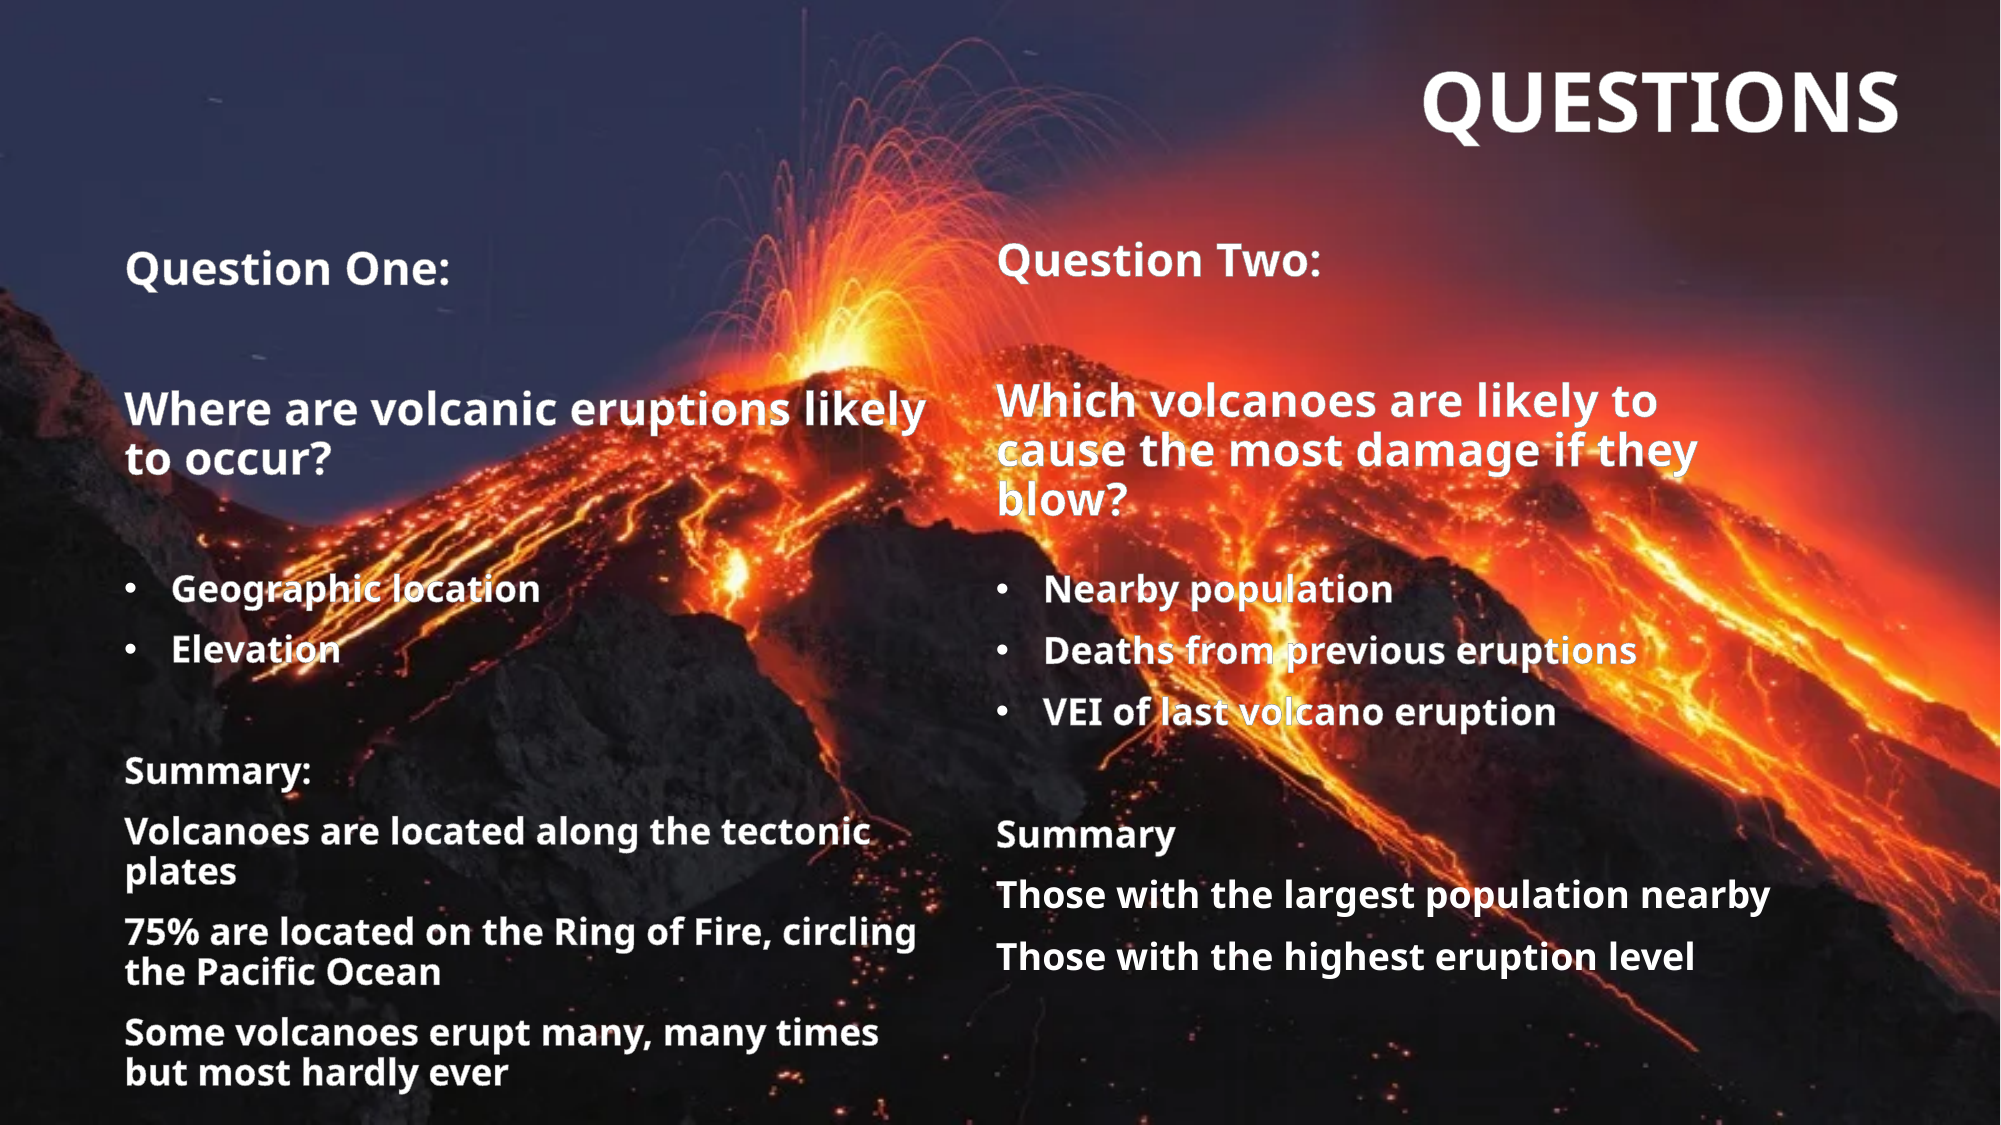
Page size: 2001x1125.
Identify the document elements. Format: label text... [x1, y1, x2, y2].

title Questions [949, 0, 1916, 212]
list Nearby population Deaths from previous eruptions VEI of last volcano eruption Summary Those with the largest population nearby Those with the highest eruption level [980, 562, 1799, 1107]
picture [0, 0, 2001, 1125]
list Geographic location Elevation Summary: Volcanoes are located along the tectonic plates 75% are located on the Ring of Fire, circling the Pacific Ocean Some volcanoes erupt many, many times but most hardly ever [109, 562, 949, 1107]
list Question One: Where are volcanic eruptions likely to occur? [109, 0, 949, 493]
text_box Question Two: Which volcanoes are likely to cause the most damage if they blow? [980, 229, 1799, 534]
